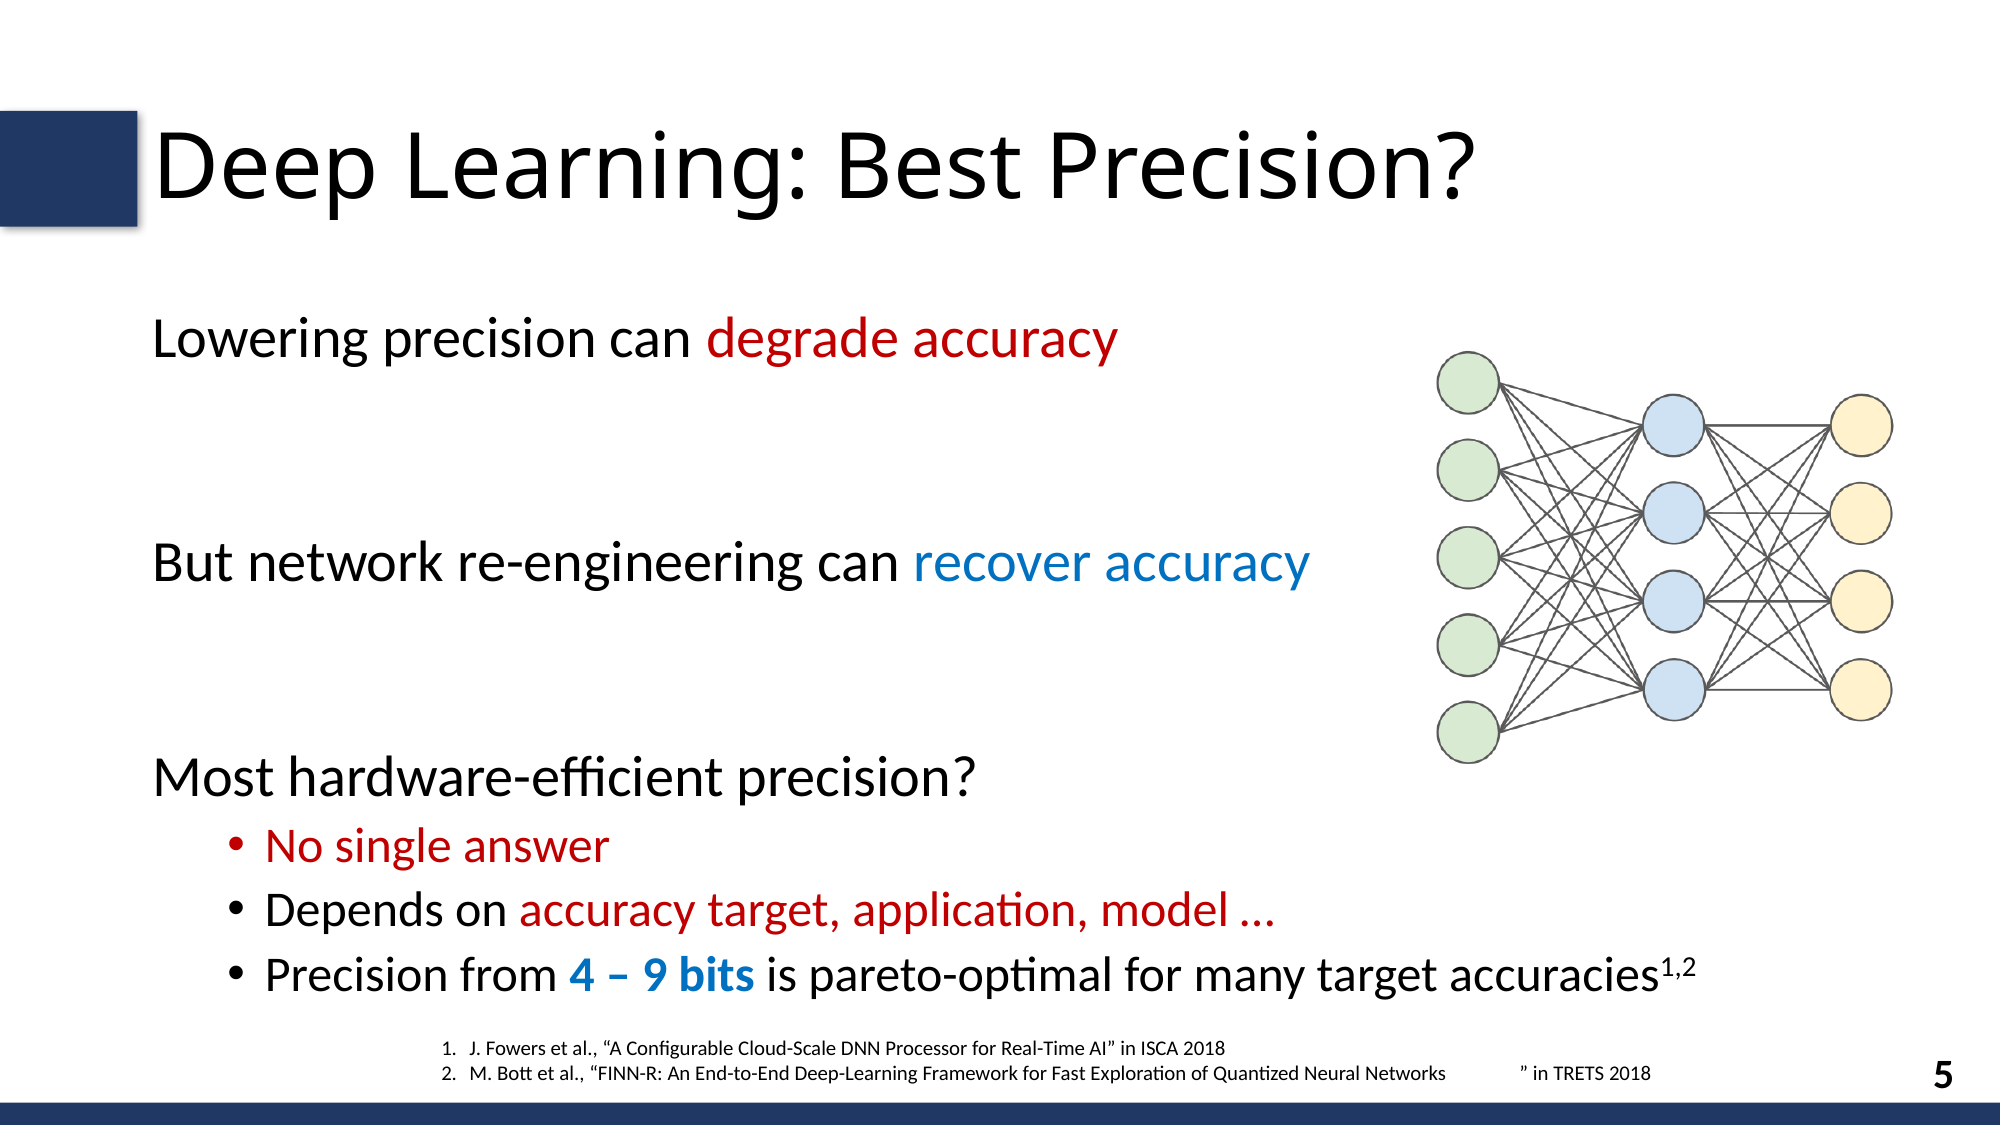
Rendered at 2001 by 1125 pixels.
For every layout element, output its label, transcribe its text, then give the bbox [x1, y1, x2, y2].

text_box J. Fowers et al., “A Configurable Cloud-Scale DNN Processor for Real-Time AI” in ISCA 2018 M. Bott et al., “FINN-R: An End-to-End Deep-Learning Framework for Fast Exploration of Quantized Neural Networks ” in TRETS 2018 [426, 1027, 1730, 1093]
picture [1421, 324, 1921, 785]
title Deep Learning: Best Precision? [137, 59, 1863, 278]
list Lowering precision can degrade accuracy But network re-engineering can recover accuracy Most hardware-efficient precision? No single answer Depends on accuracy target, application, model … Precision from 4 – 9 bits is pareto-optimal for many target accuracies1,2 [137, 299, 1934, 1017]
slide_number 5 [1519, 1038, 1970, 1099]
